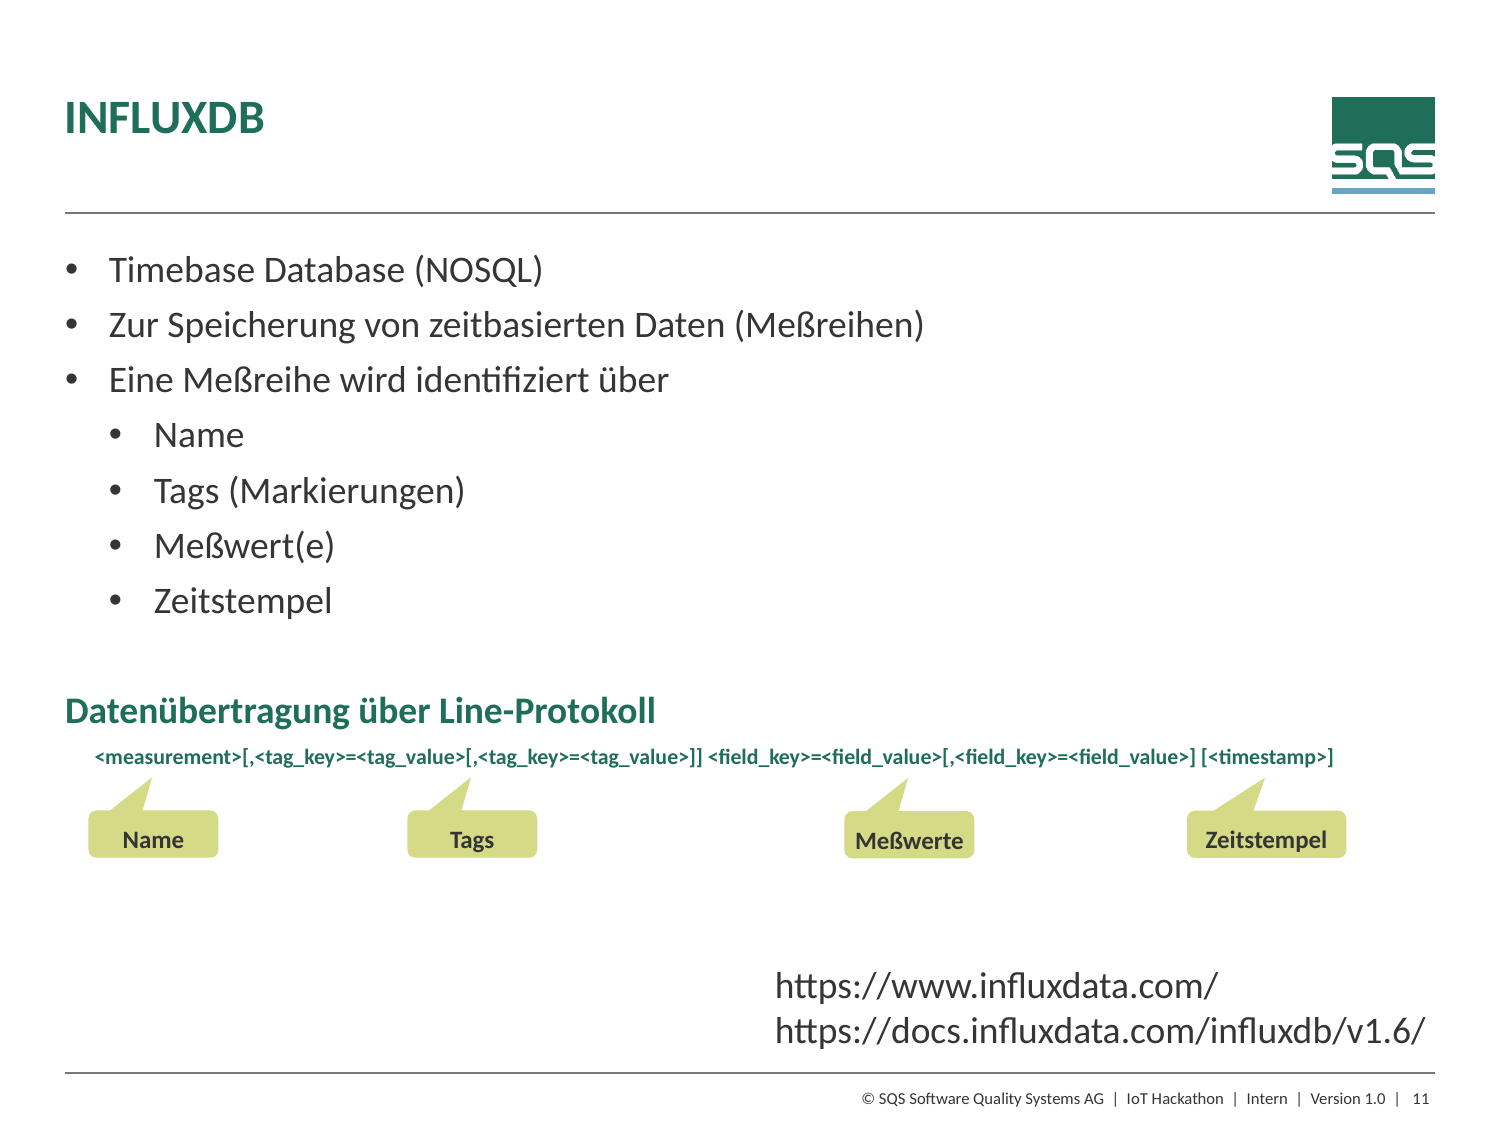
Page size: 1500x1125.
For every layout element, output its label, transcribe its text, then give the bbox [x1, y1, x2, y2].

list Timebase Database (NOSQL) Zur Speicherung von zeitbasierten Daten (Meßreihen) Eine Meßreihe wird identifiziert über Name Tags (Markierungen) Meßwert(e) Zeitstempel Datenübertragung über Line-Protokoll <measurement>[,<tag_key>=<tag_value>[,<tag_key>=<tag_value>]] <field_key>=<field_value>[,<field_key>=<field_value>] [<timestamp>] [64, 248, 1435, 1060]
text_box https://www.influxdata.com/ https://docs.influxdata.com/influxdb/v1.6/ [760, 953, 1442, 1059]
text_box Zeitstempel [1187, 777, 1347, 858]
text_box Tags [407, 777, 538, 858]
text_box Name [88, 777, 219, 858]
picture [1332, 97, 1435, 194]
footer © SQS Software Quality Systems AG | IoT Hackathon | Intern | Version 1.0 | [64, 1089, 1406, 1112]
slide_number 11 [1406, 1089, 1436, 1111]
text_box Meßwerte [844, 777, 975, 859]
title INFLUXDB [64, 90, 1317, 209]
